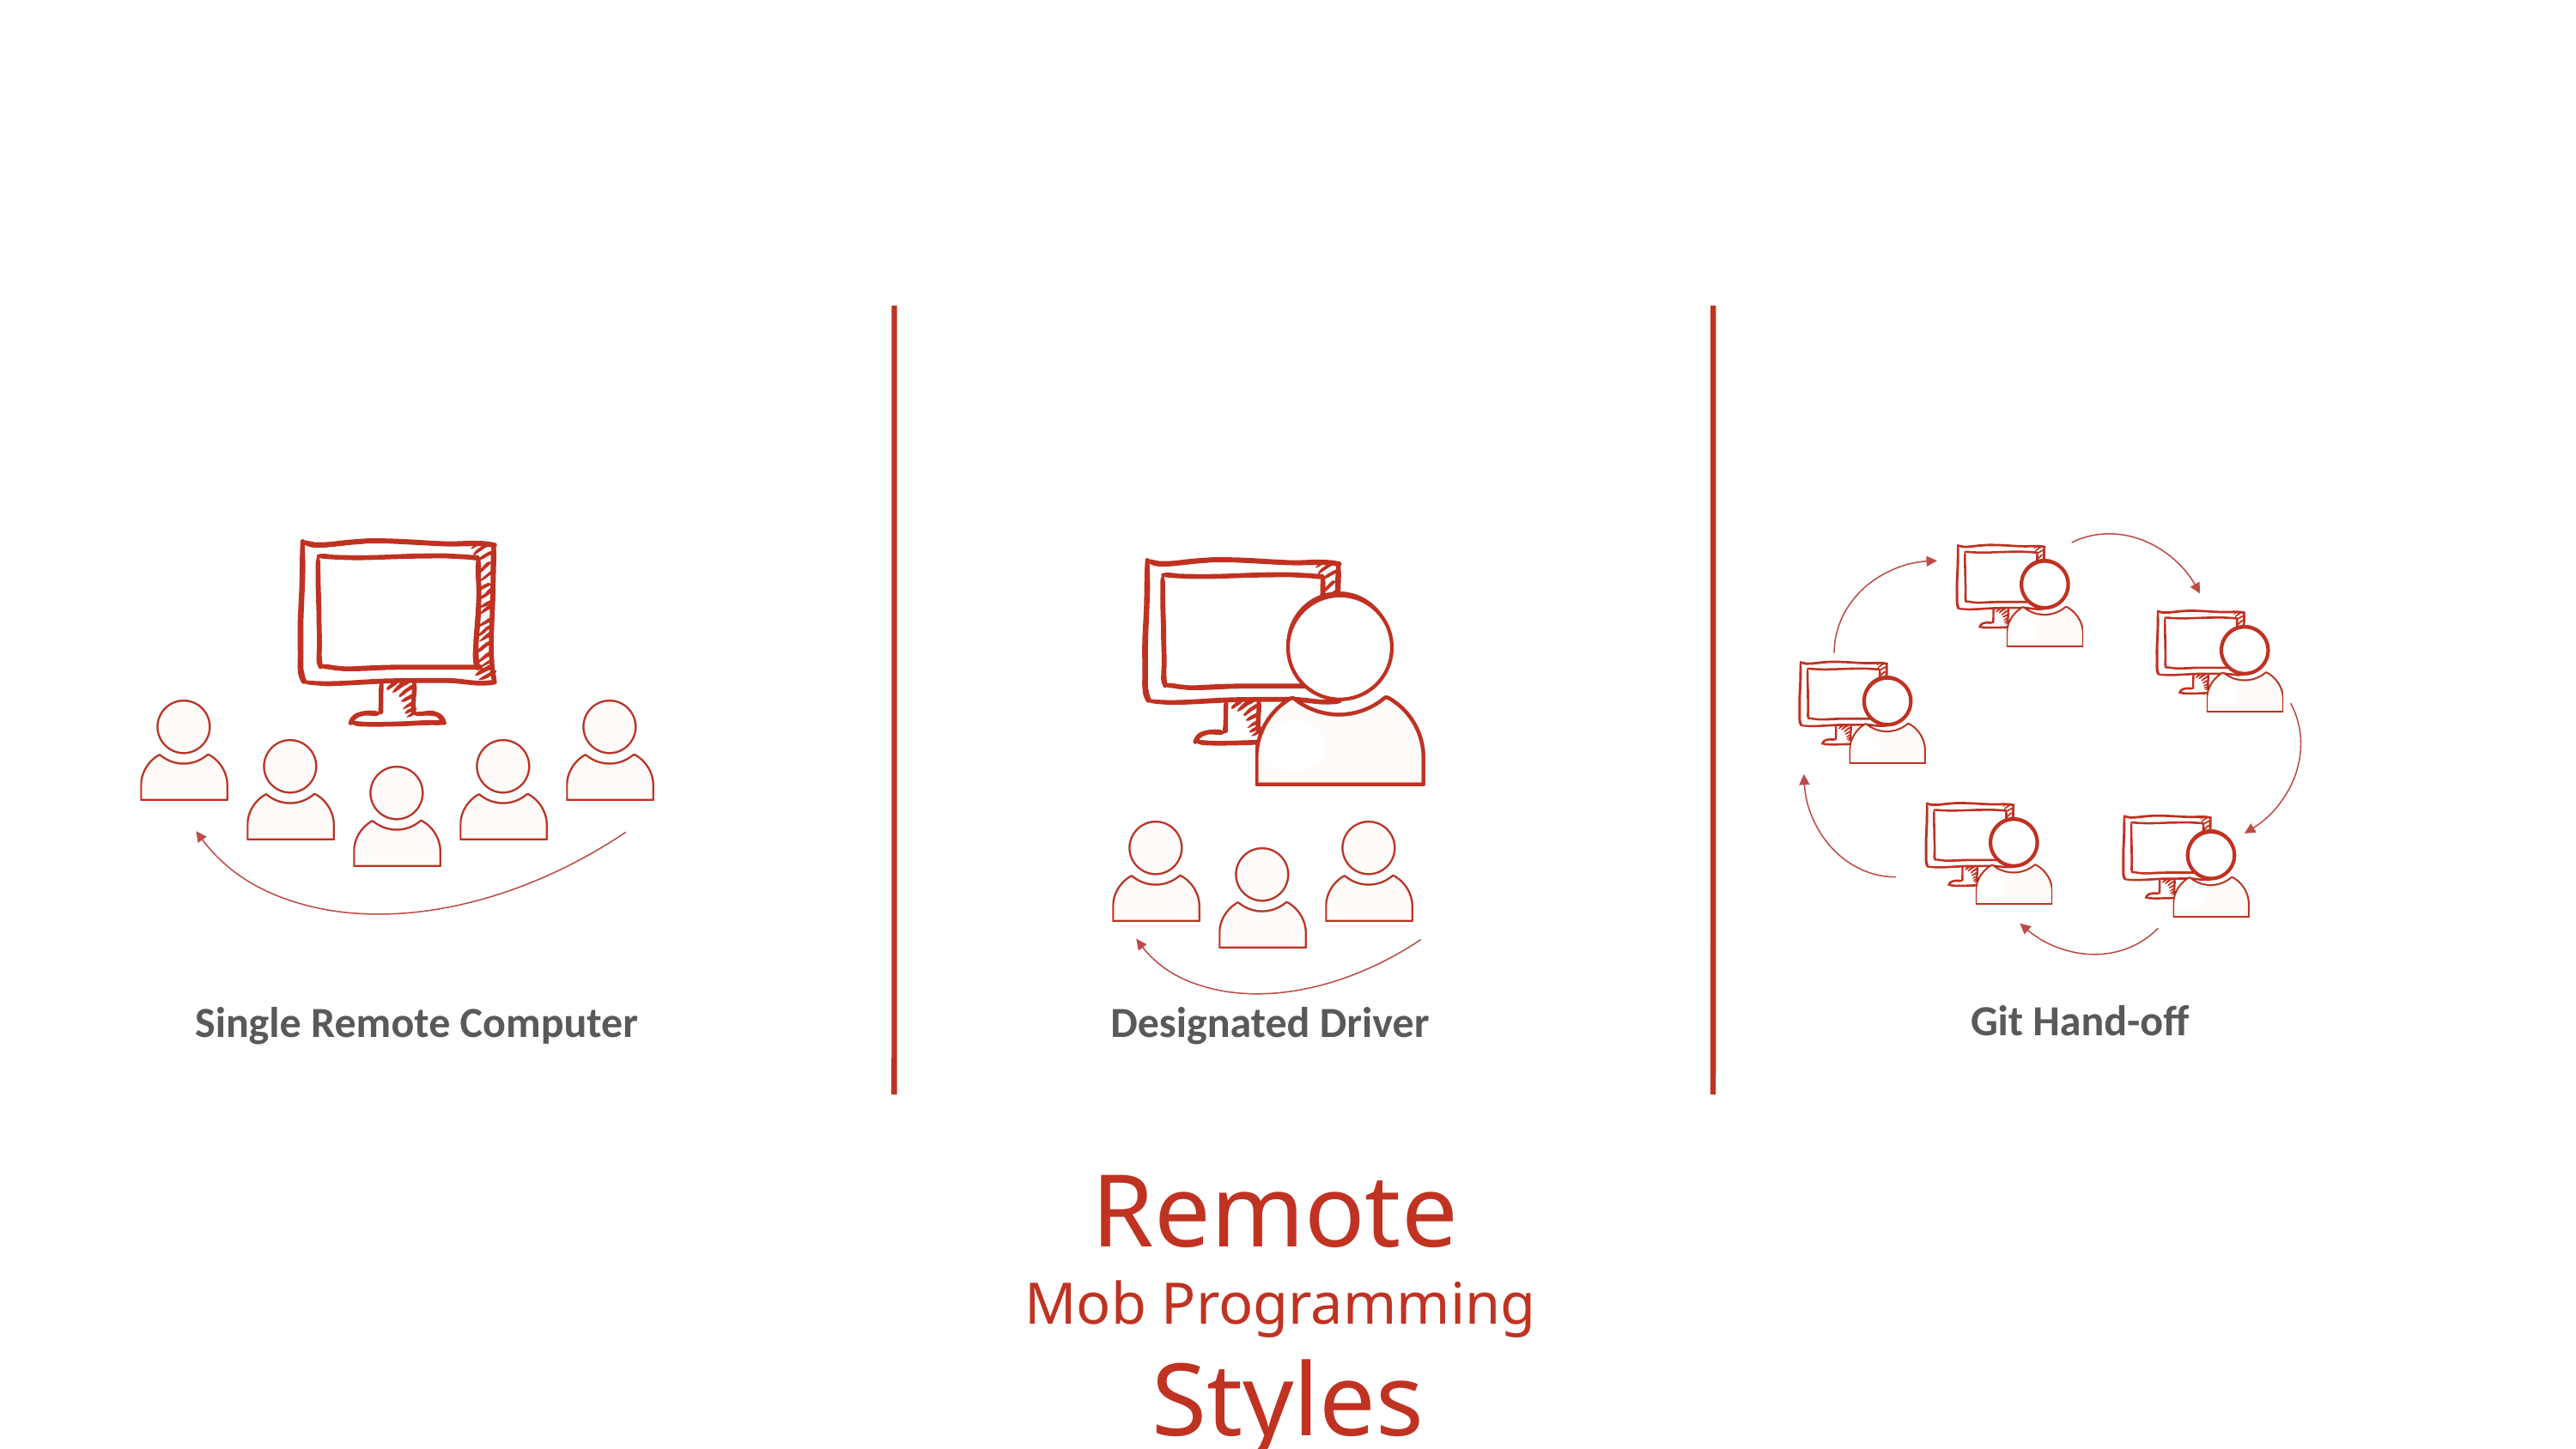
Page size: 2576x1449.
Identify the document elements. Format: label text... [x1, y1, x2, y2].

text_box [2122, 814, 2251, 918]
text_box [1218, 847, 1271, 882]
text_box [2072, 533, 2201, 635]
text_box [246, 739, 331, 797]
text_box [140, 700, 228, 801]
text_box [566, 700, 654, 801]
text_box [1799, 773, 1897, 878]
text_box [196, 632, 627, 915]
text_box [1141, 556, 1426, 786]
text_box Single Remote Computer [182, 988, 693, 1052]
text_box Designated Driver [1015, 988, 1525, 1052]
text_box [1341, 821, 1413, 922]
text_box [2020, 857, 2159, 955]
text_box [1112, 821, 1200, 922]
text_box [1833, 555, 1937, 653]
text_box [2200, 702, 2302, 828]
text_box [1798, 660, 1927, 764]
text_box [1924, 801, 2053, 906]
text_box [1136, 807, 1422, 995]
text_box [348, 710, 374, 725]
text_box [2155, 609, 2284, 713]
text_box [1955, 543, 2084, 647]
text_box Remote Mob Programming Styles [144, 1146, 2432, 1449]
text_box [297, 538, 497, 708]
text_box Git Hand-off [1825, 985, 2336, 1051]
